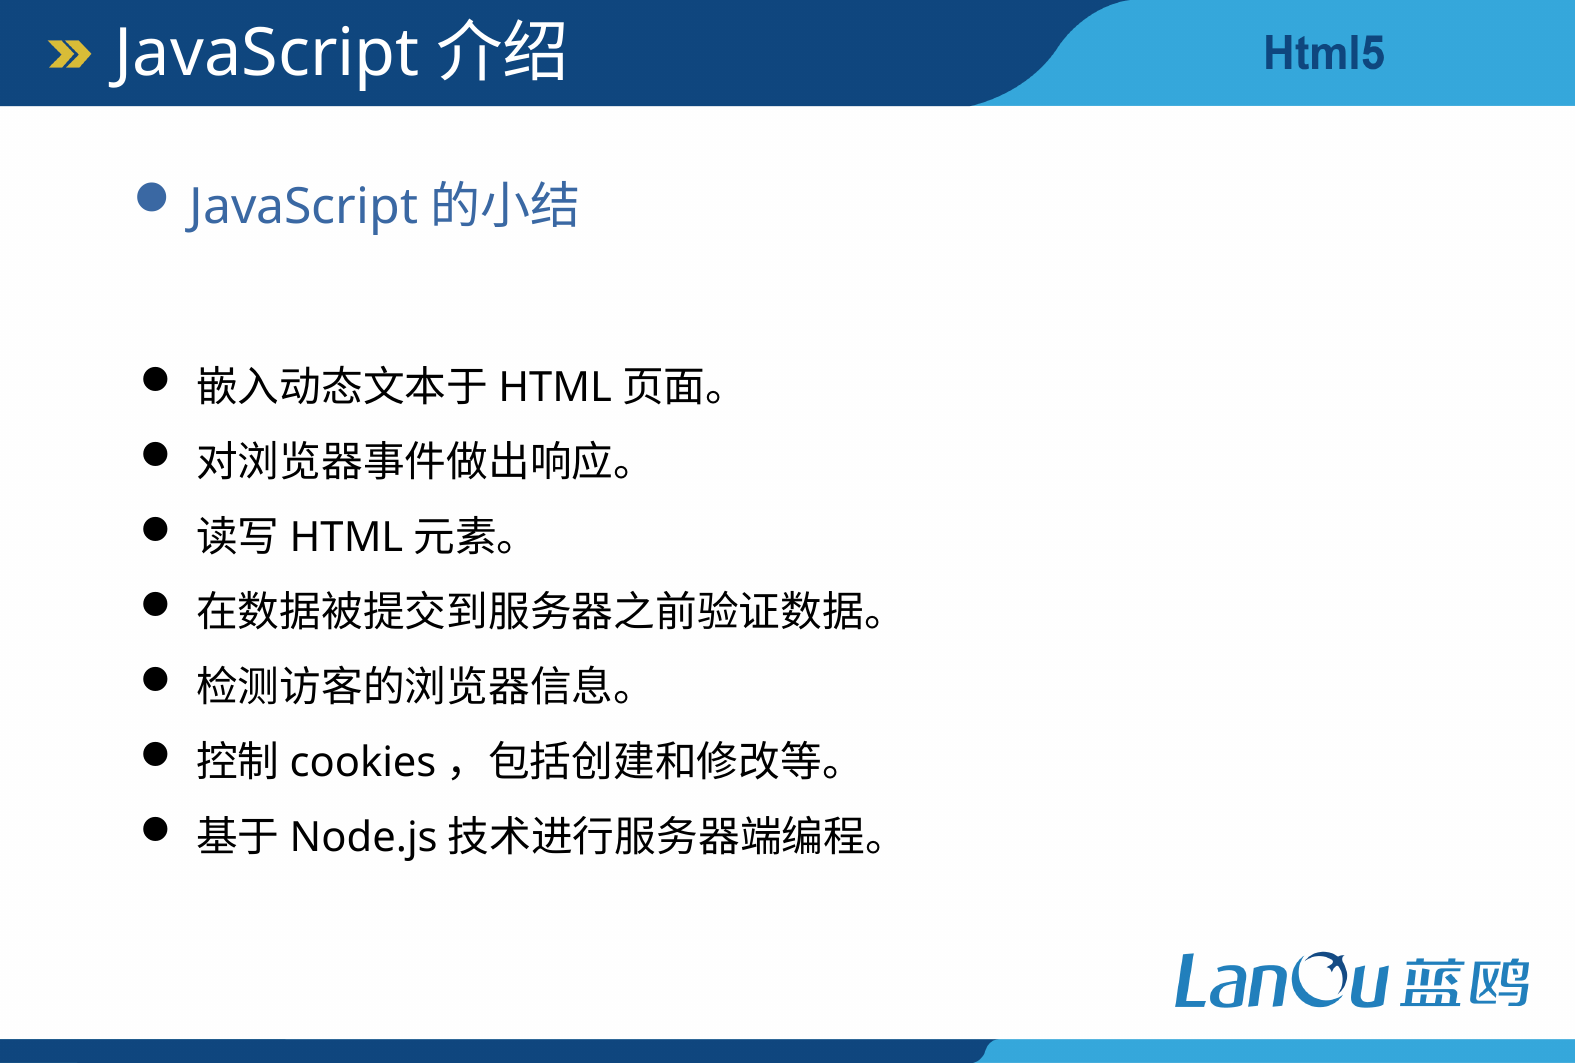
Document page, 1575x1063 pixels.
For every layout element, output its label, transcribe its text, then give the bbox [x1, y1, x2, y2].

text_box JavaScript的小结 [125, 166, 589, 242]
picture [0, 0, 1575, 1063]
text_box JavaScript介绍 [107, 1, 578, 97]
text_box 嵌入动态文本于HTML页面。 对浏览器事件做出响应。 读写HTML元素。 在数据被提交到服务器之前验证数据。 检测访客的浏览器信息。 控制cookies，包括创建和修改等。 基于Node.js技术进行服务器端编程。 [125, 327, 1437, 868]
